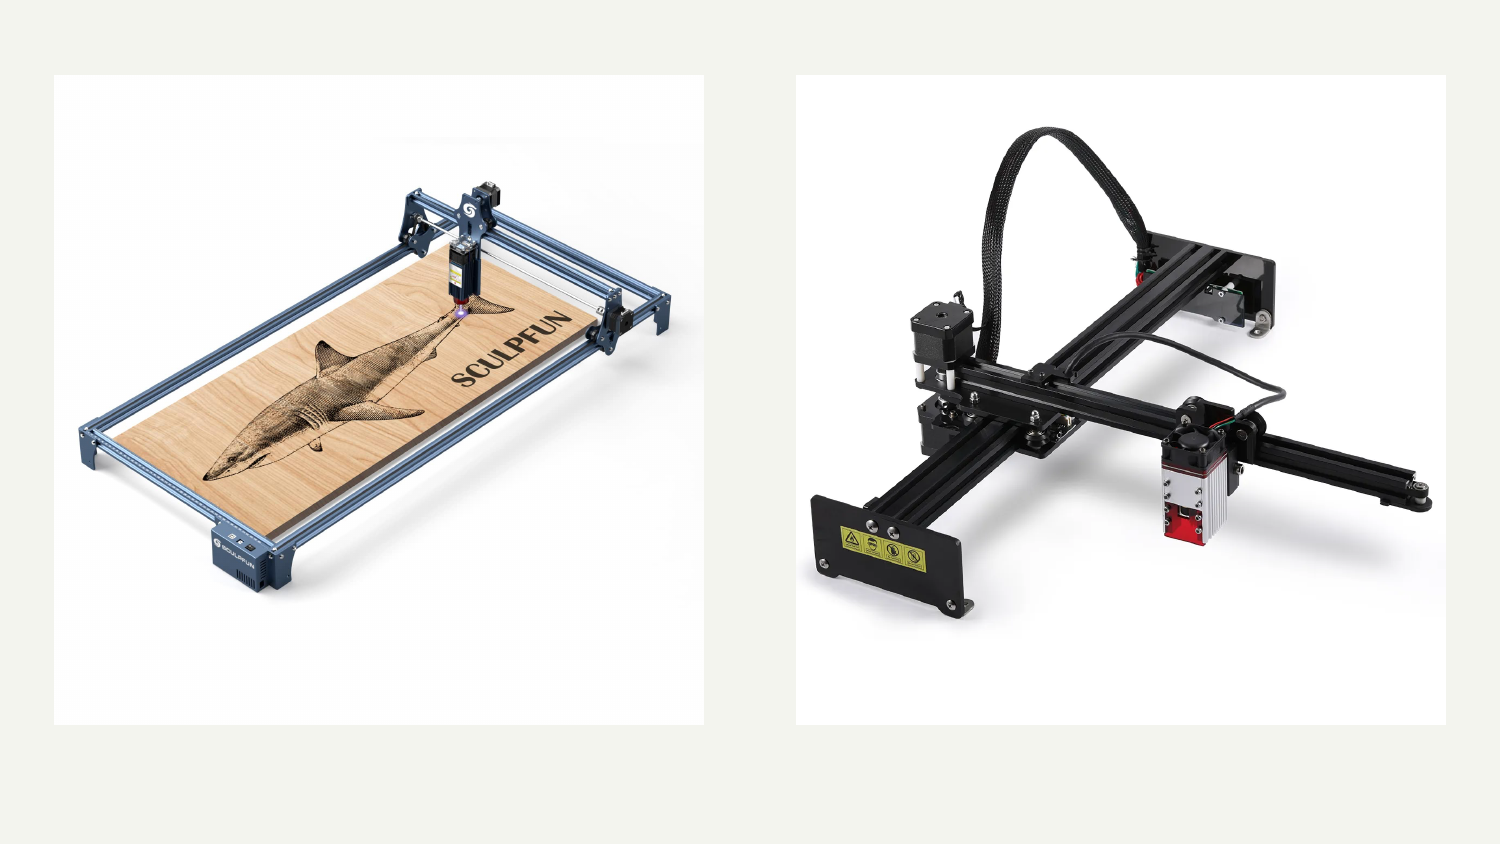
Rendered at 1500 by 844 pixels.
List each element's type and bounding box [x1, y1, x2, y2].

picture [796, 75, 1446, 725]
picture [54, 75, 704, 725]
